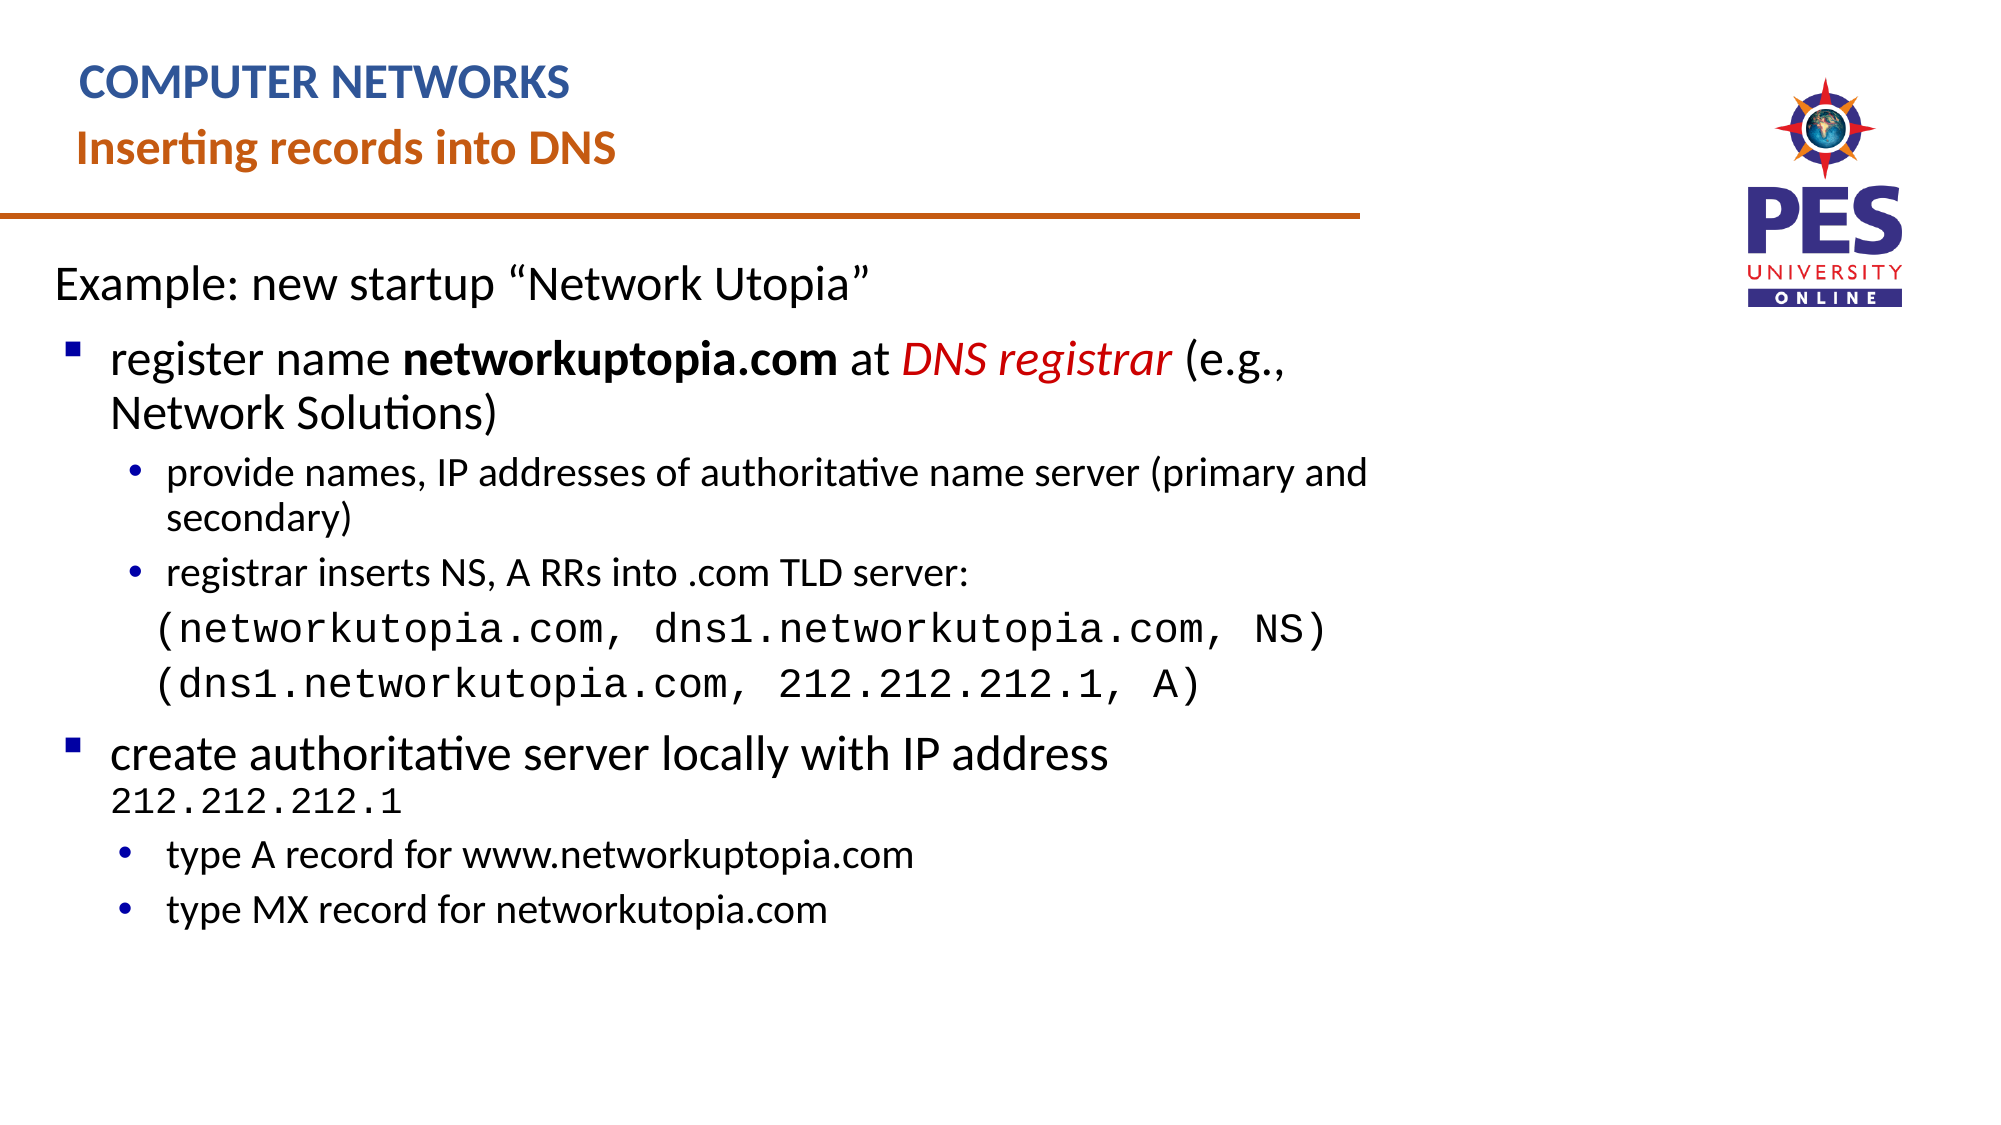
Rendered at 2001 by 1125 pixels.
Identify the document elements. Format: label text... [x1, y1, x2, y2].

text_box COMPUTER NETWORKS [64, 41, 1295, 106]
text_box Example: new startup “Network Utopia” register name networkuptopia.com at DNS registrar (e.g., Network Solutions) provide names, IP addresses of authoritative name server (primary and secondary) registrar inserts NS, A RRs into .com TLD server: (networkutopia.com, dns1.networkutopia.com, NS) (dns1.networkutopia.com, 212.212.212.1, A) create authoritative server locally with IP address 212.212.212.1 type A record for www.networkuptopia.com type MX record for networkutopia.com [37, 249, 1422, 1013]
picture [1748, 76, 1902, 307]
text_box Inserting records into DNS [60, 106, 1374, 182]
